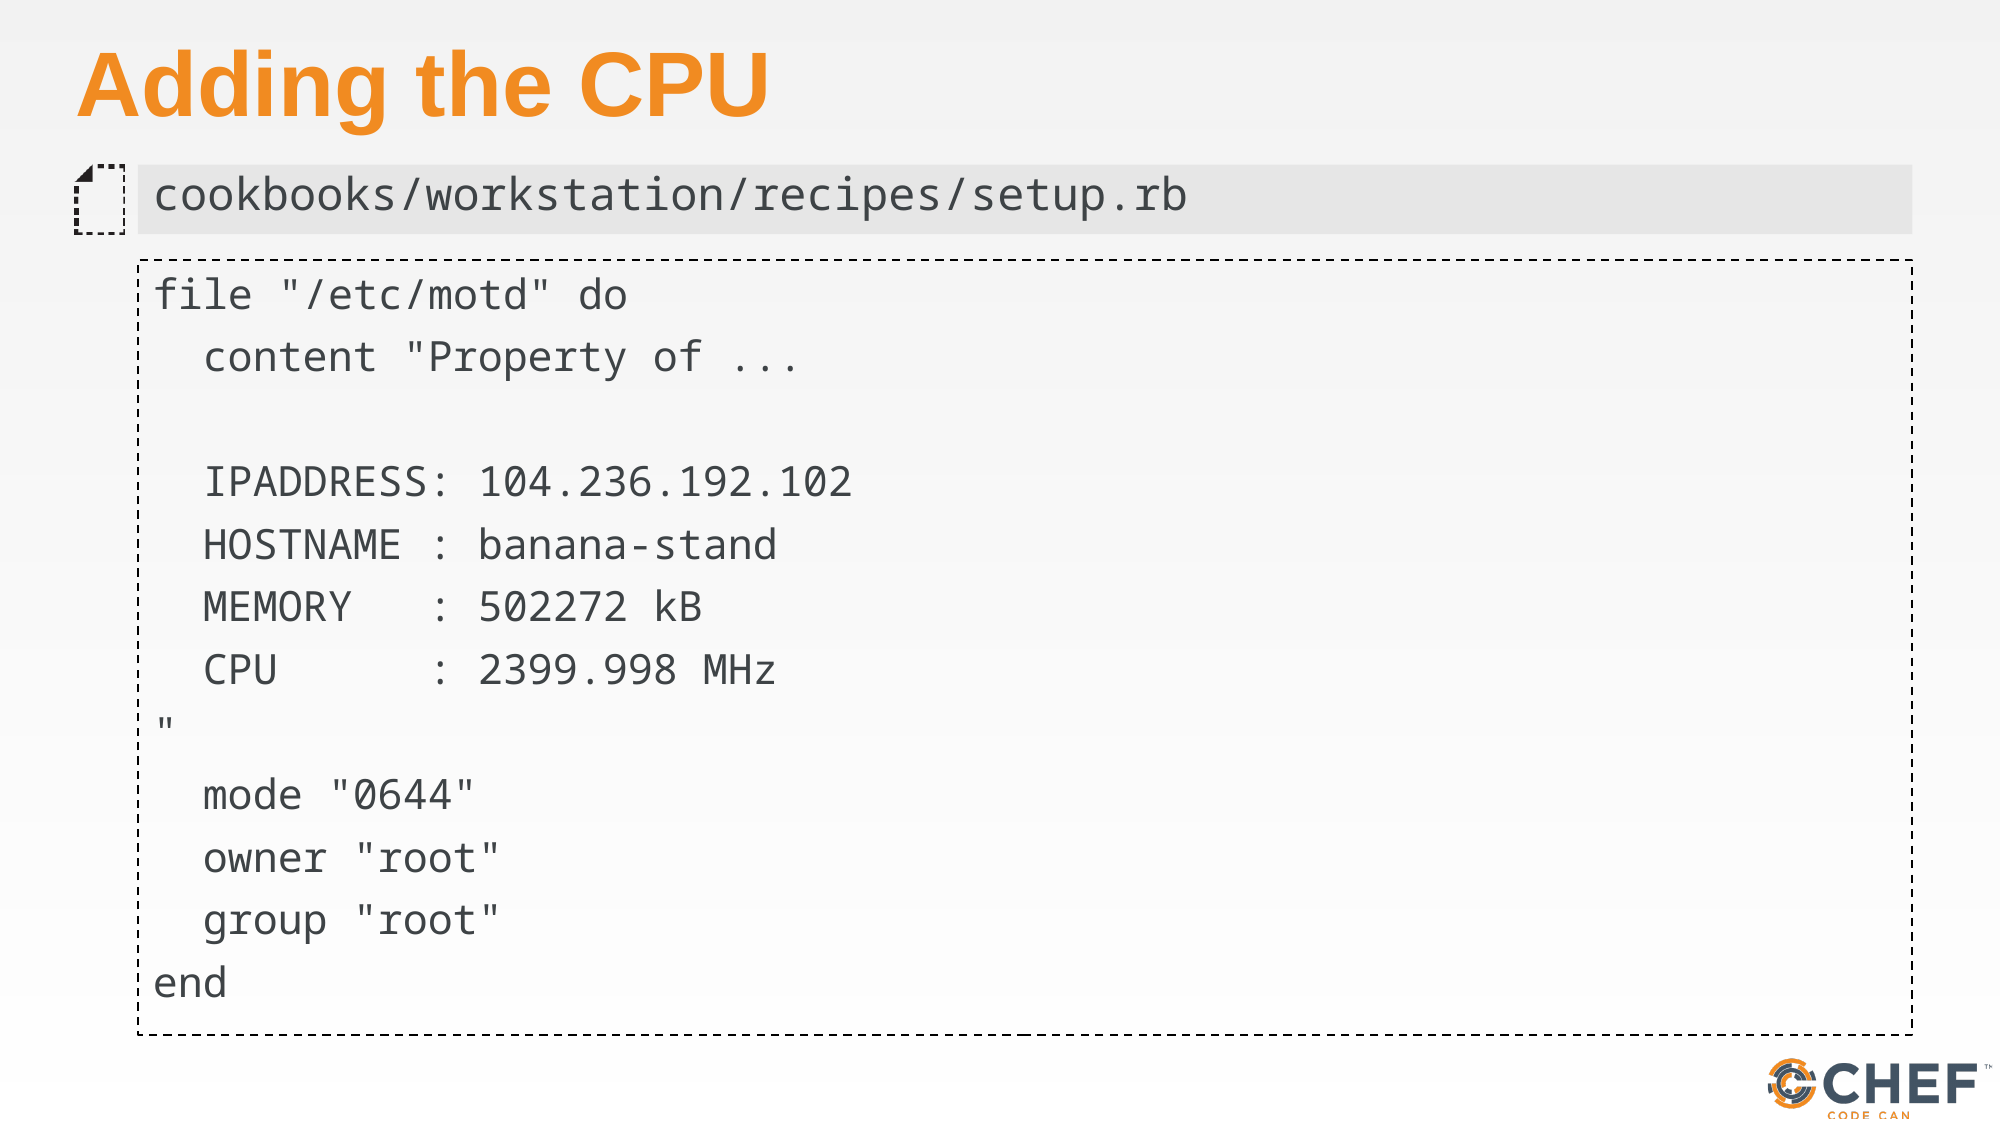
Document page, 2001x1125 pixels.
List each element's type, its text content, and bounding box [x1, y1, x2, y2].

list cookbooks/workstation/recipes/setup.rb [137, 164, 1913, 235]
title Adding the CPU [75, 37, 1913, 140]
list file "/etc/motd" do content "Property of ... IPADDRESS: 104.236.192.102 HOSTNAME : banana-stand MEMORY : 502272 kB CPU : 2399.998 MHz " mode "0644" owner "root" group "root" end [137, 259, 1913, 1036]
